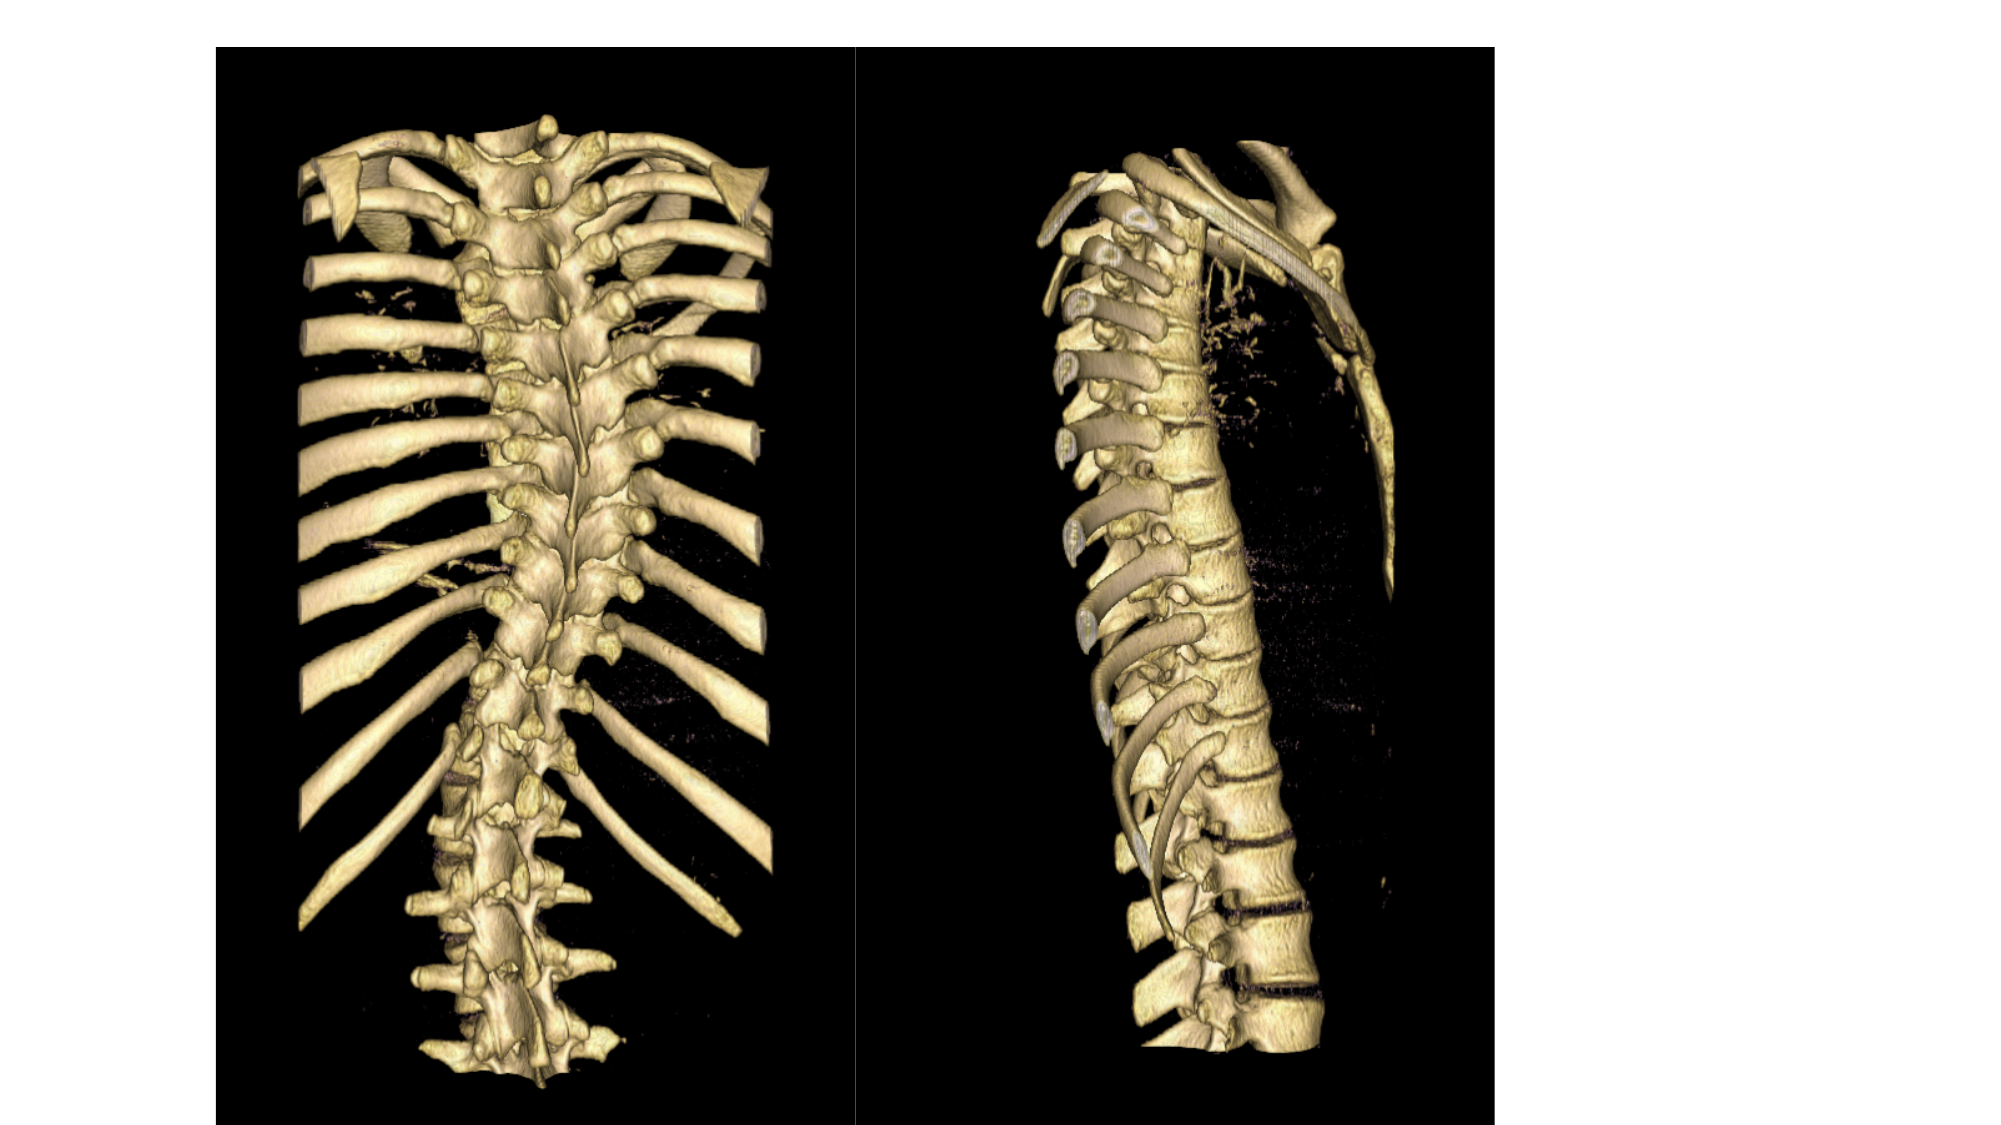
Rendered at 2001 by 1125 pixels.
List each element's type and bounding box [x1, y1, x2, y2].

text_box [215, 47, 1495, 1125]
